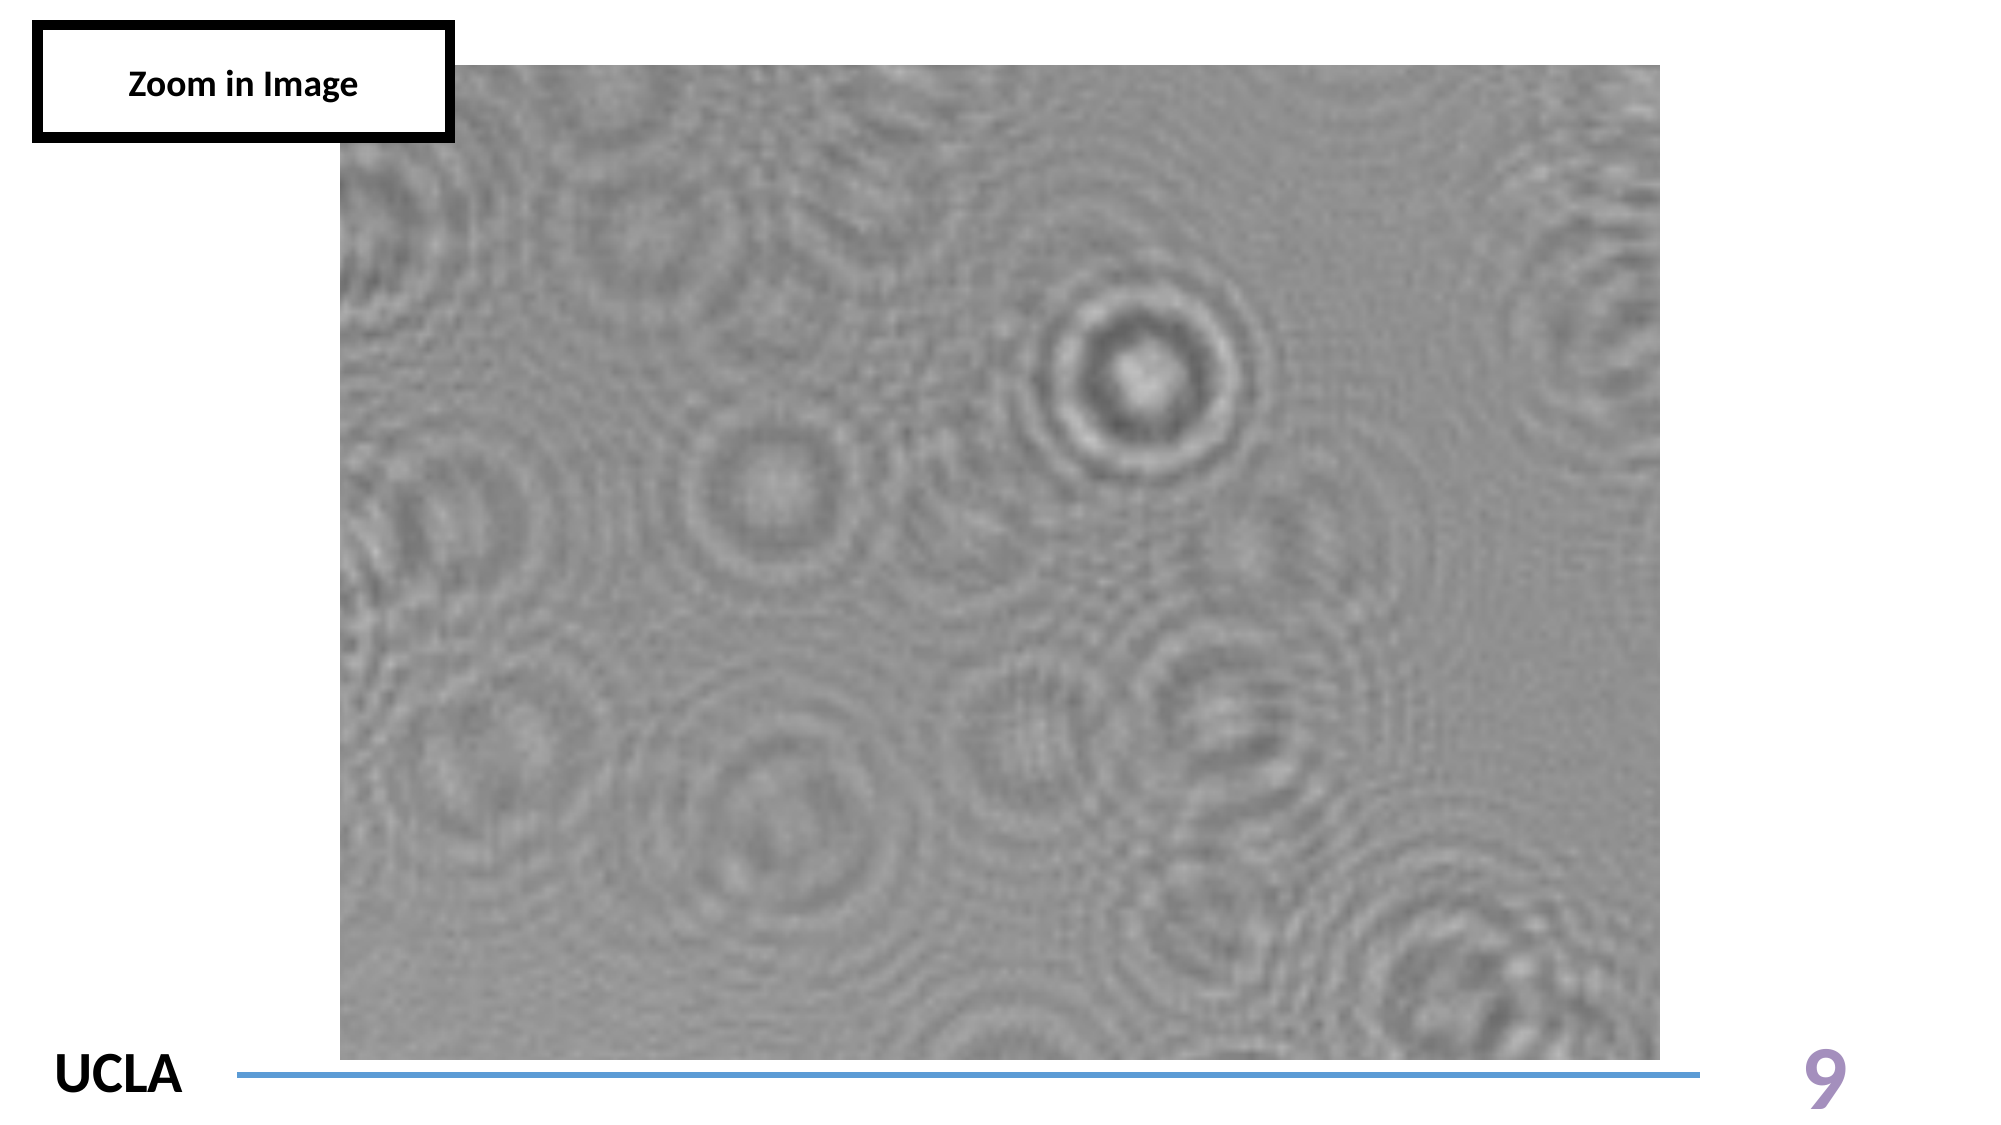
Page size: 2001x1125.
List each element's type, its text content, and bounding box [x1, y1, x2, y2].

slide_number 9 [1412, 1042, 1863, 1103]
picture [340, 65, 1660, 1060]
text_box Zoom in Image [36, 24, 451, 138]
